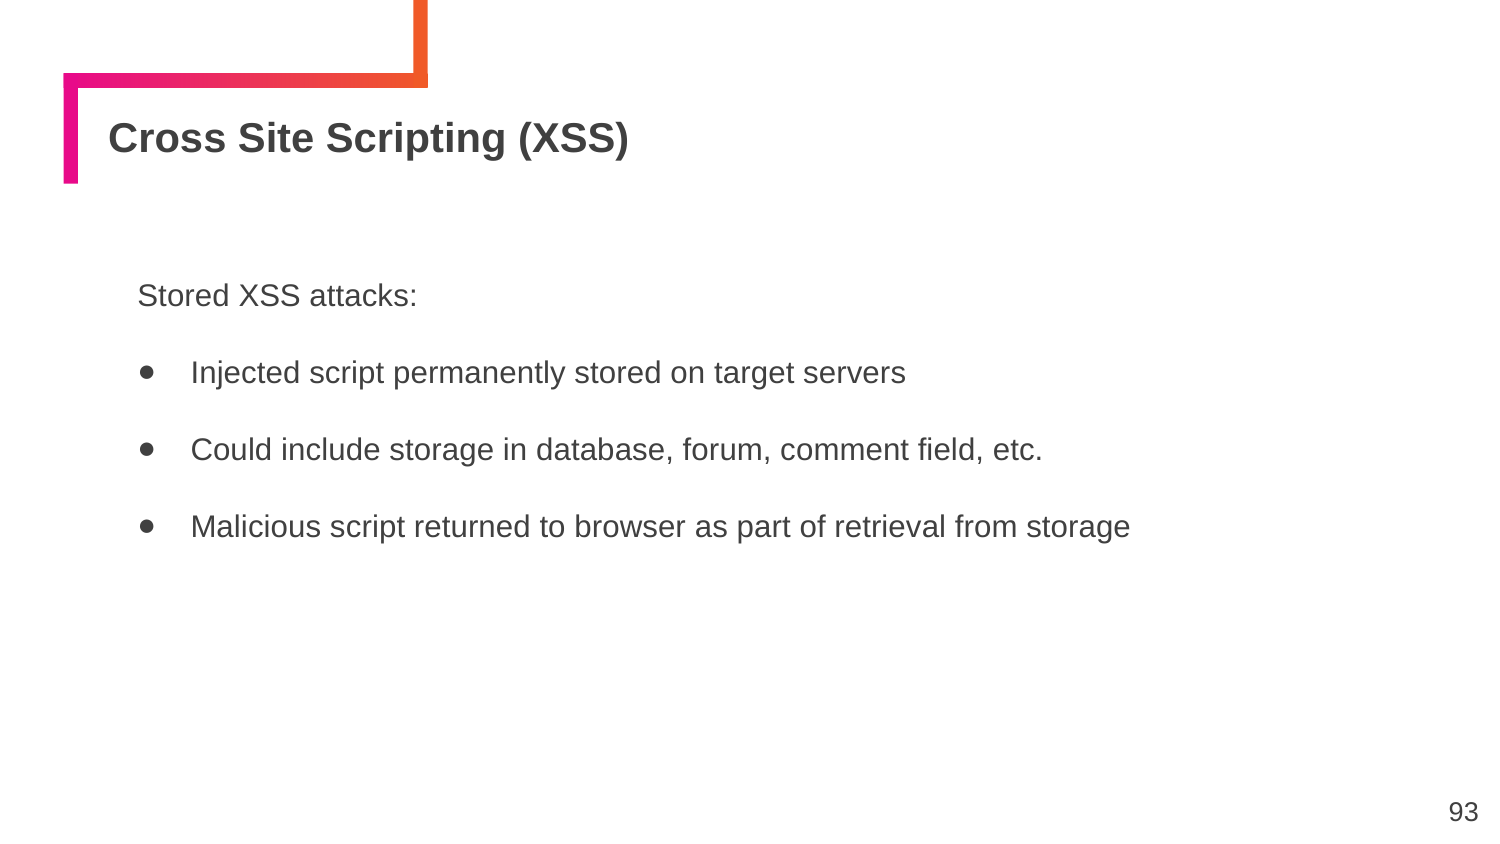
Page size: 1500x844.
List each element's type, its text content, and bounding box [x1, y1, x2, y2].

slide_number 93 [1403, 779, 1494, 844]
text_box Stored XSS attacks: Injected script permanently stored on target servers Could include storage in database, forum, comment field, etc. Malicious script returned to browser as part of retrieval from storage [100, 241, 1264, 770]
title Cross Site Scripting (XSS) [100, 117, 1455, 169]
